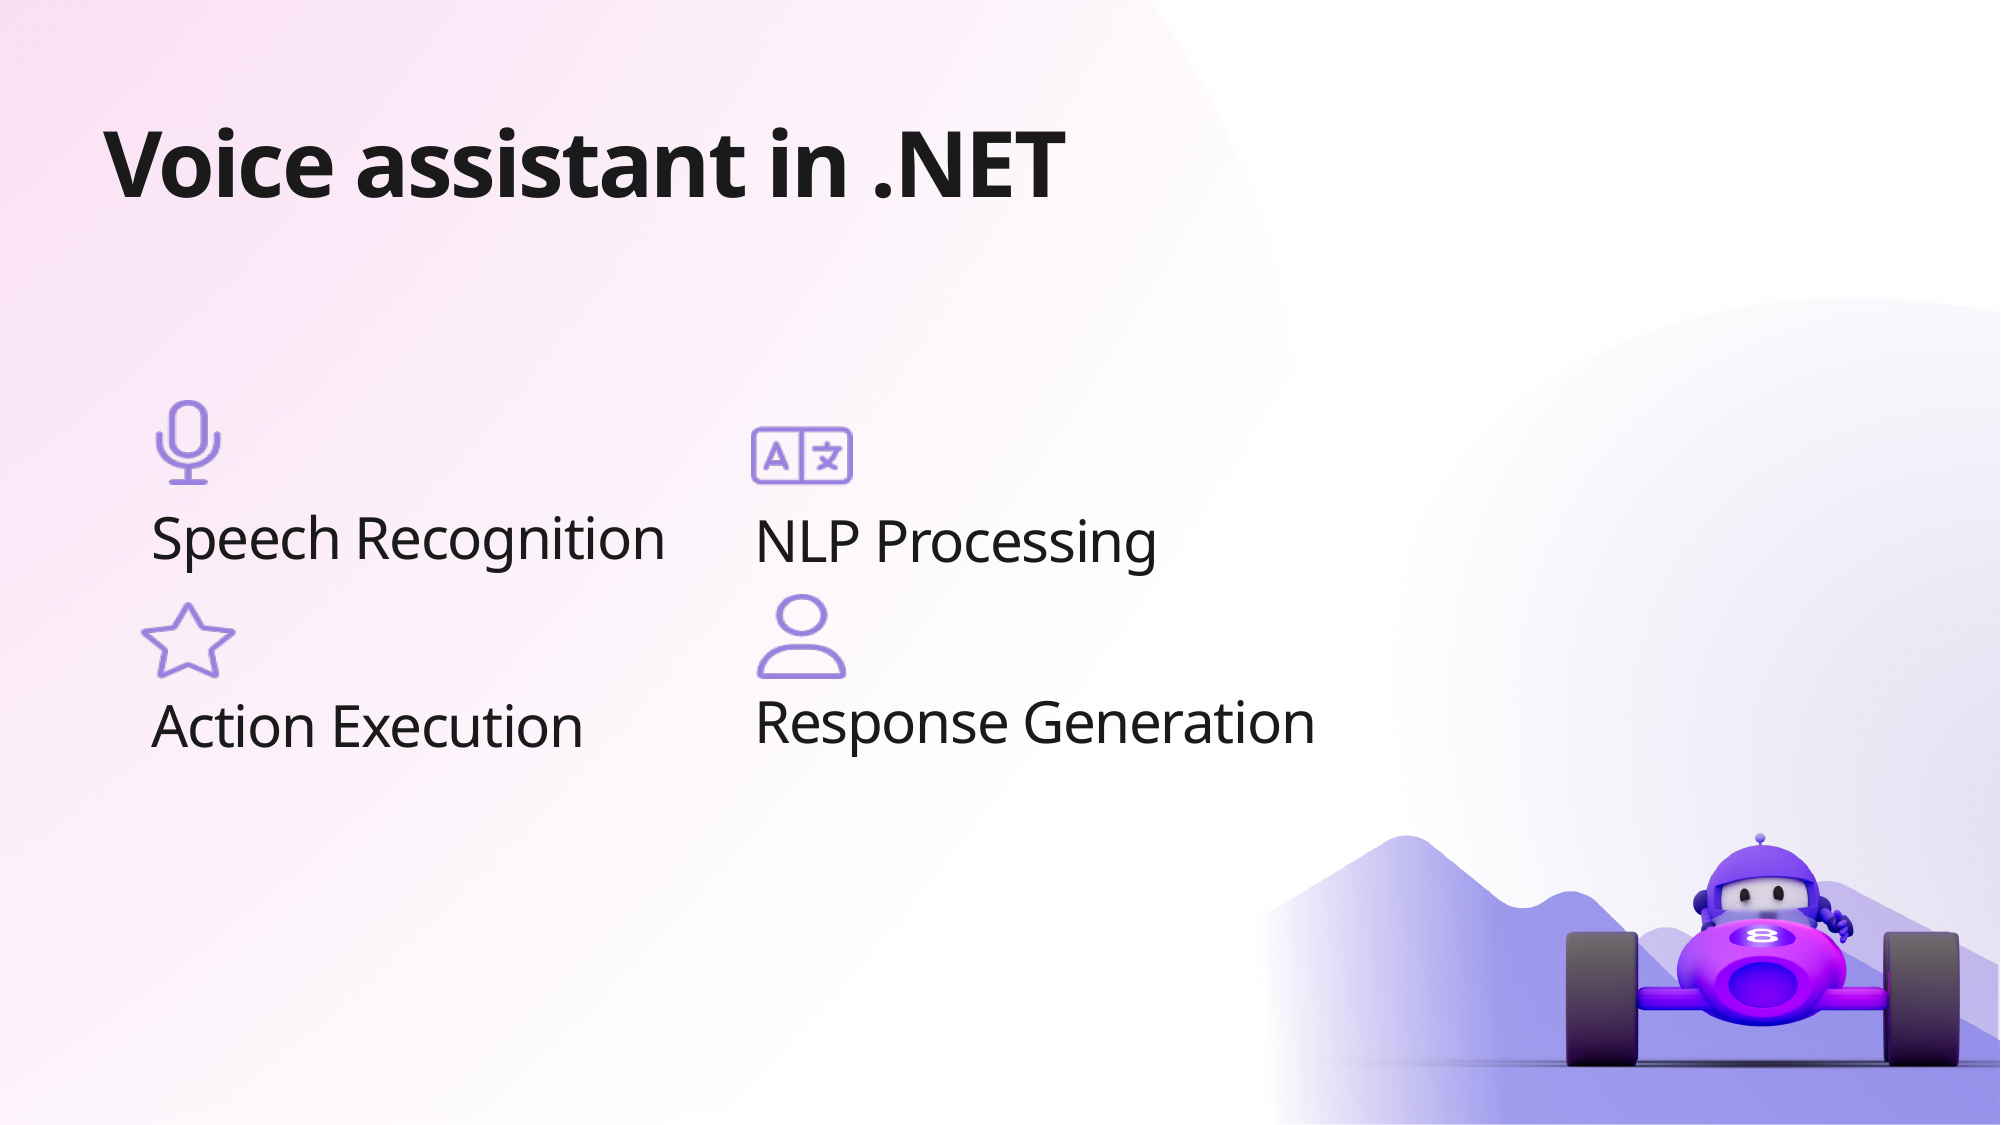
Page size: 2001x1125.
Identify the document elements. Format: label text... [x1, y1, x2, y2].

picture [0, 0, 2001, 1125]
text_box Action Execution [137, 695, 679, 748]
text_box NLP Processing [739, 509, 1281, 562]
title Voice assistant in .NET [103, 99, 1074, 235]
text_box Speech Recognition [137, 507, 689, 563]
text_box Response Generation [739, 691, 1366, 748]
